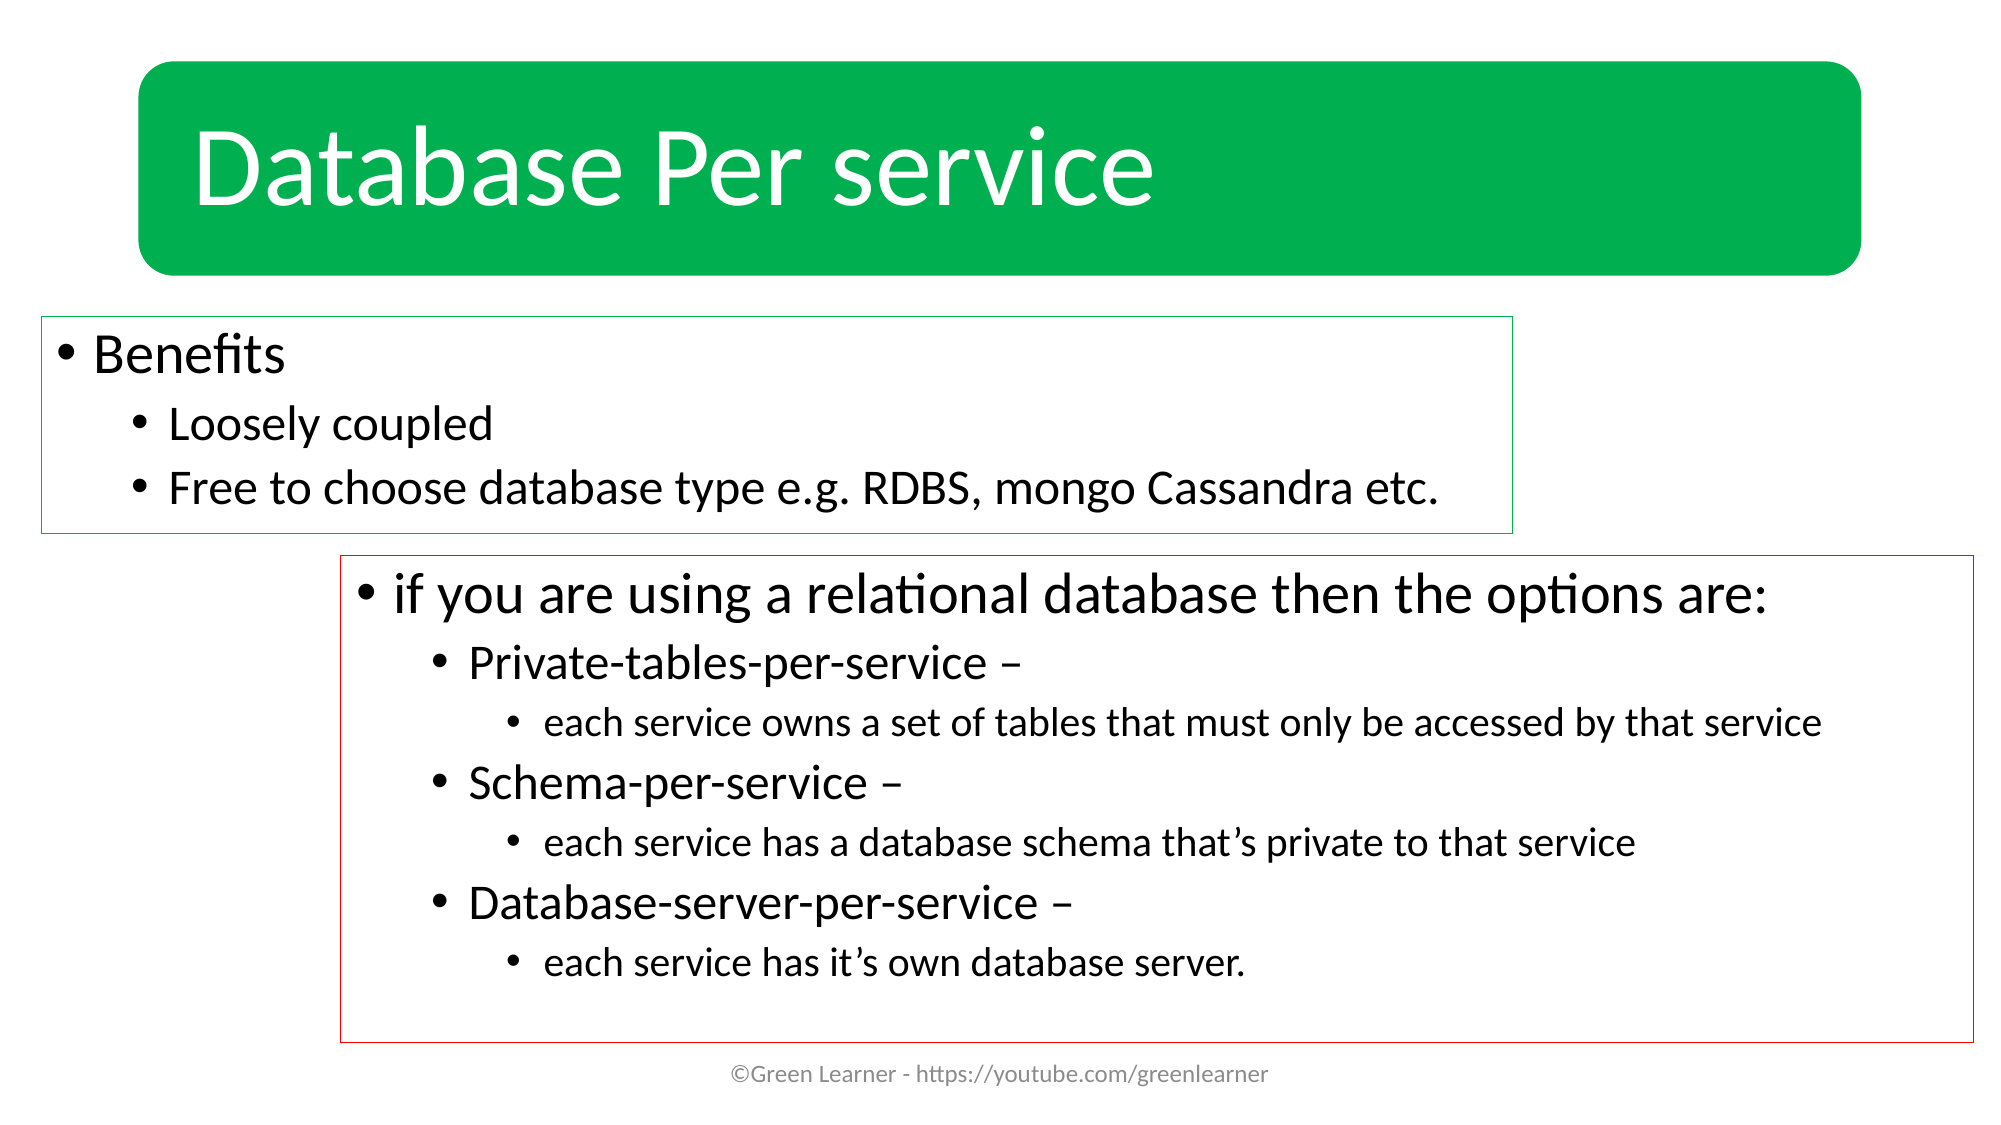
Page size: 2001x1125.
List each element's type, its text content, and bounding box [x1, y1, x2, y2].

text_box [137, 59, 1863, 278]
footer ©Green Learner - https://youtube.com/greenlearner [662, 1043, 1338, 1103]
list Benefits Loosely coupled Free to choose database type e.g. RDBS, mongo Cassandra etc. [41, 316, 1513, 534]
text_box if you are using a relational database then the options are: Private-tables-per-service – each service owns a set of tables that must only be accessed by that service Schema-per-service – each service has a database schema that’s private to that service Database-server-per-service – each service has it’s own database server. [340, 555, 1974, 1043]
